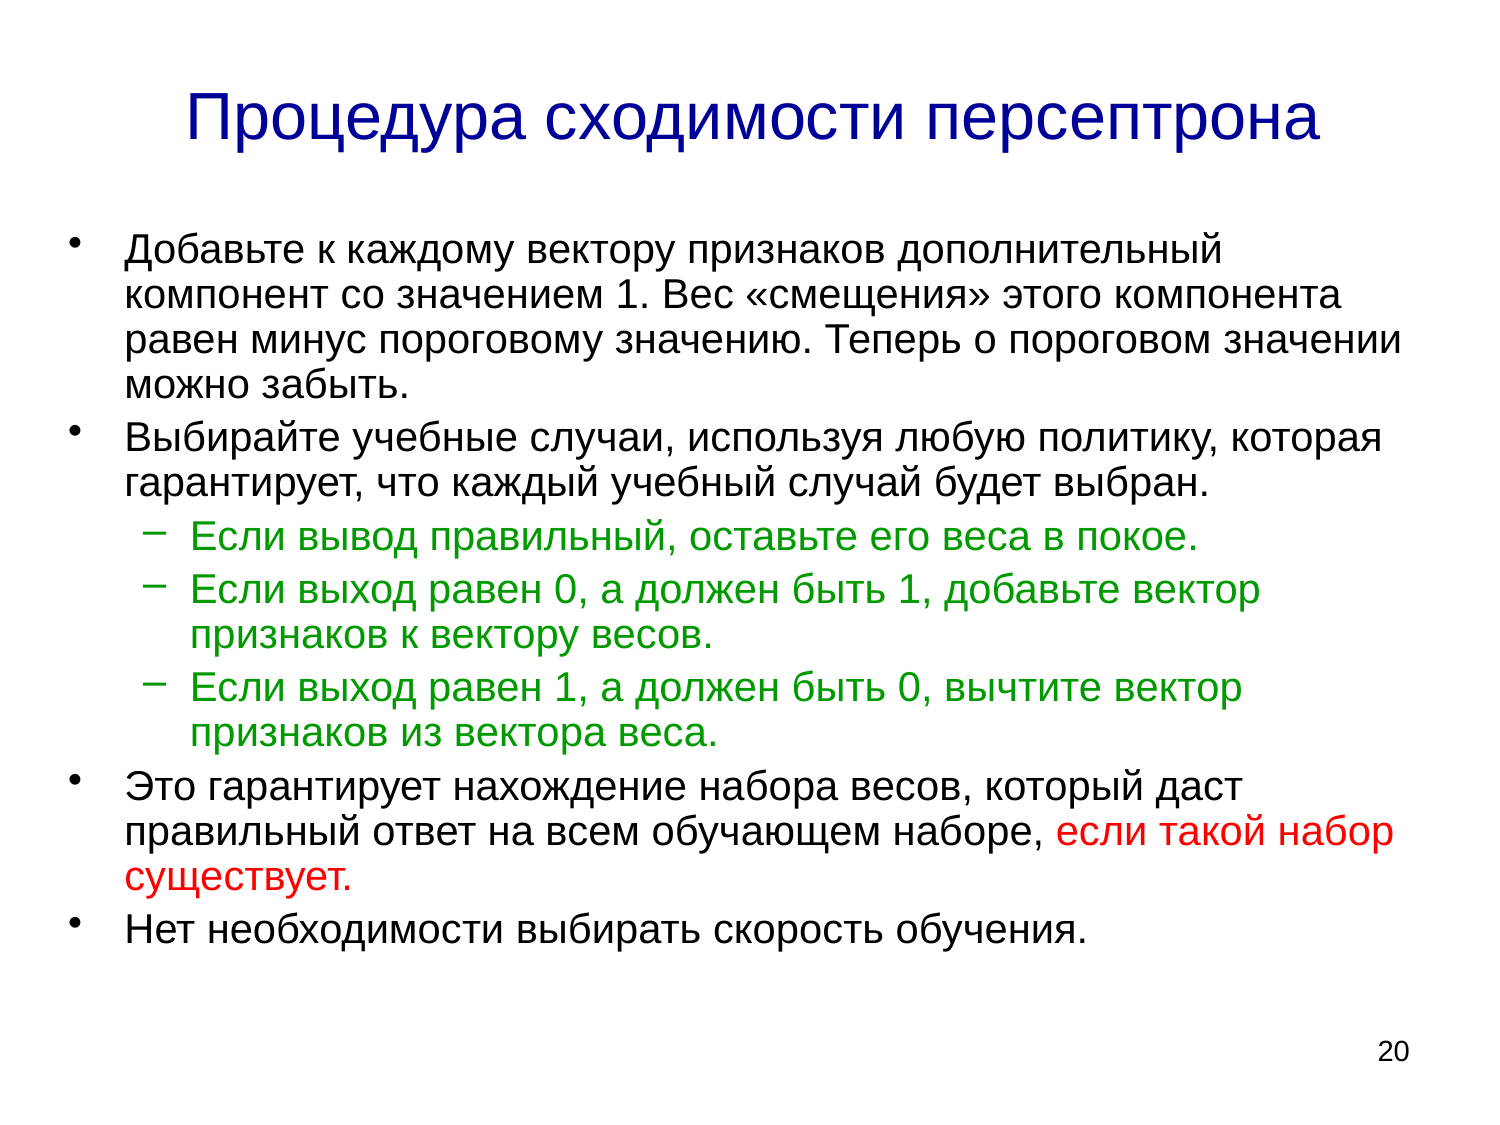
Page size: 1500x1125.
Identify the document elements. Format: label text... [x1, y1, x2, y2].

slide_number 20 [1074, 1024, 1425, 1103]
list Добавьте к каждому вектору признаков дополнительный компонент со значением 1. Вес «смещения» этого компонента равен минус пороговому значению. Теперь о пороговом значении можно забыть. Выбирайте учебные случаи, используя любую политику, которая гарантирует, что каждый учебный случай будет выбран. Если вывод правильный, оставьте его веса в покое. Если выход равен 0, а должен быть 1, добавьте вектор признаков к вектору весов. Если выход равен 1, а должен быть 0, вычтите вектор признаков из вектора веса. Это гарантирует нахождение набора весов, который даст правильный ответ на всем обучающем наборе, если такой набор существует. Нет необходимости выбирать скорость обучения. [53, 220, 1449, 1040]
title Процедура сходимости персептрона [41, 19, 1467, 207]
